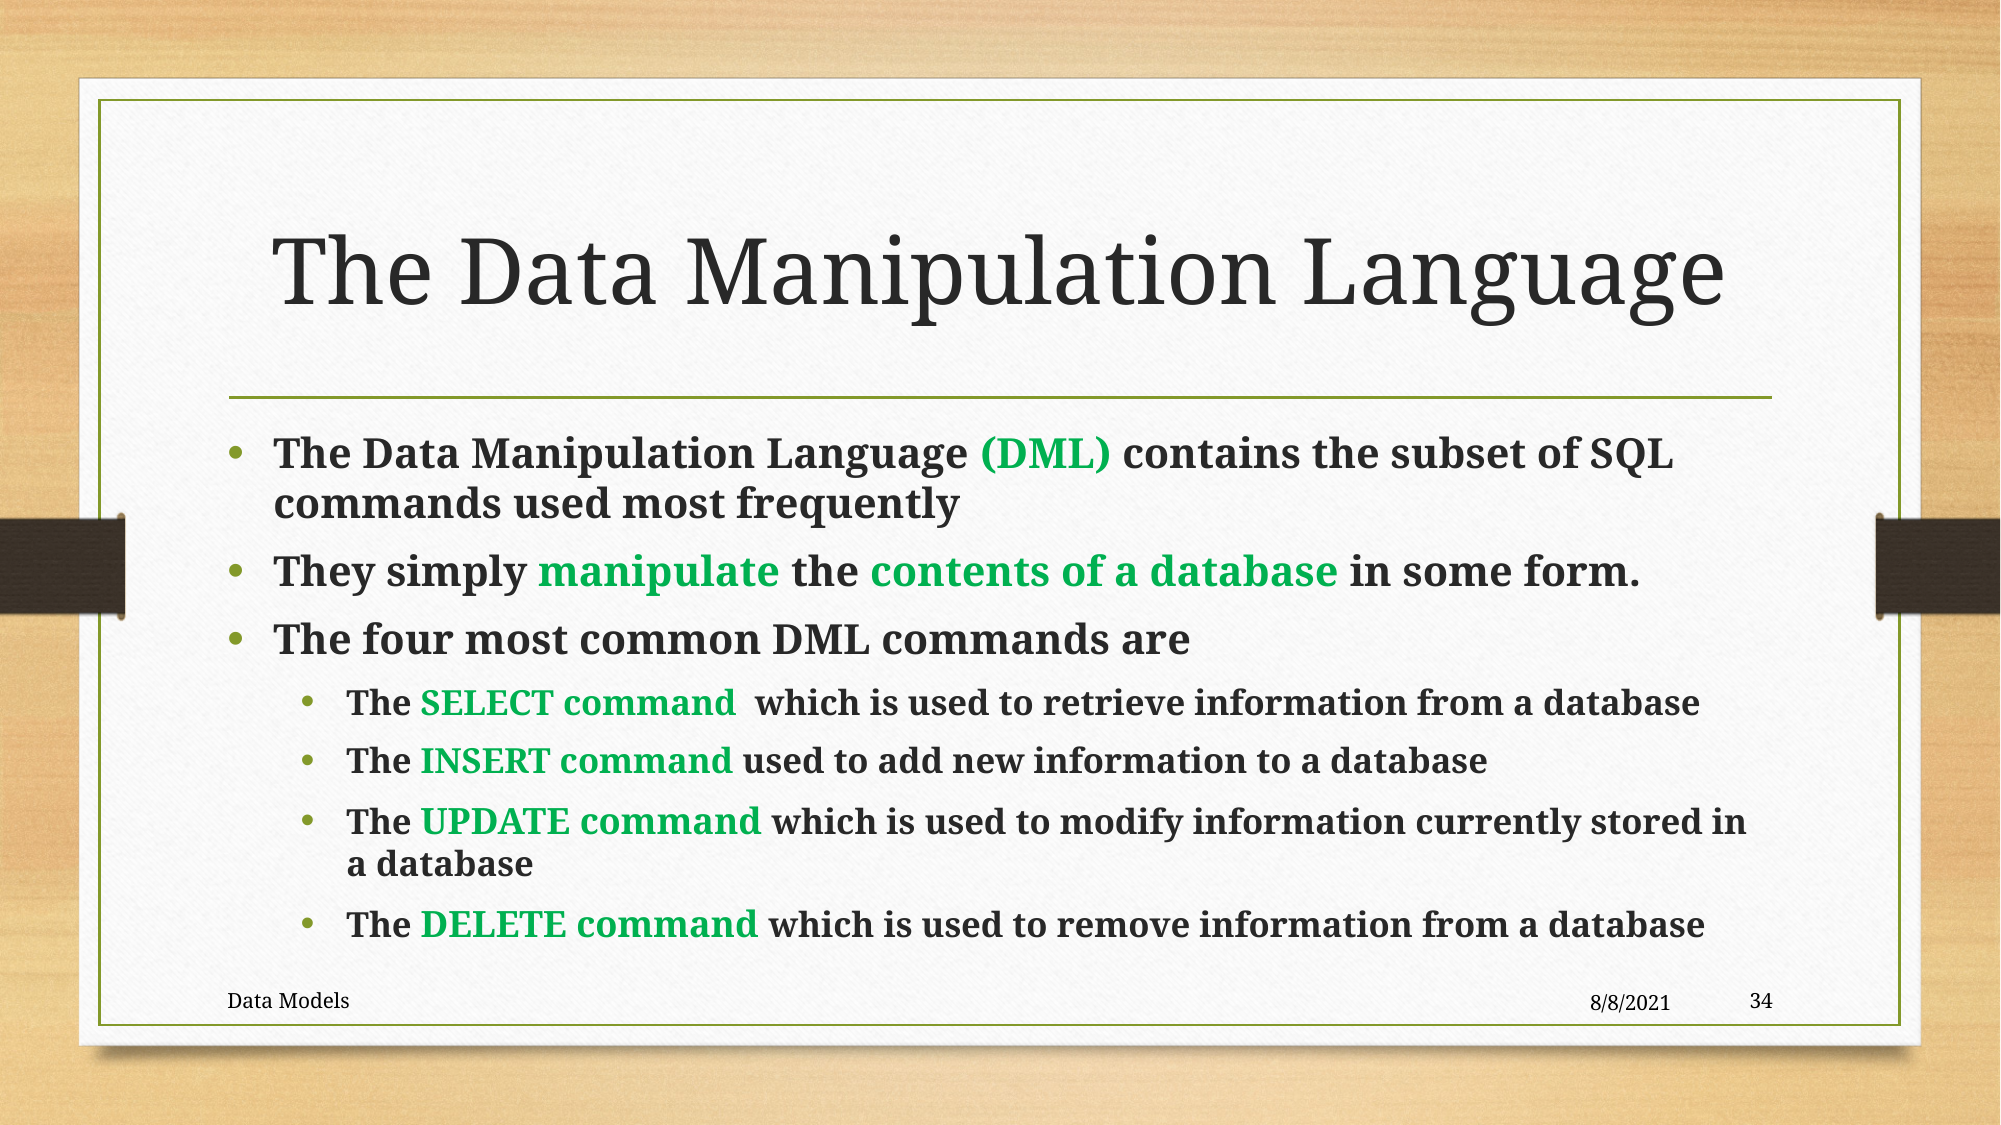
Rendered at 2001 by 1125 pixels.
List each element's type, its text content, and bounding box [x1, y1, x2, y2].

footer Data Models [212, 979, 1411, 1025]
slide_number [1423, 979, 1686, 1025]
title The Data Manipulation Language [212, 161, 1788, 375]
picture [0, 0, 2001, 1125]
list The Data Manipulation Language (DML) contains the subset of SQL commands used most frequently They simply manipulate the contents of a database in some form. The four most common DML commands are The SELECT command which is used to retrieve information from a database The INSERT command used to add new information to a database The UPDATE command which is used to modify information currently stored in a database The DELETE command which is used to remove information from a database [212, 419, 1788, 964]
slide_number 34 [1698, 979, 1788, 1025]
